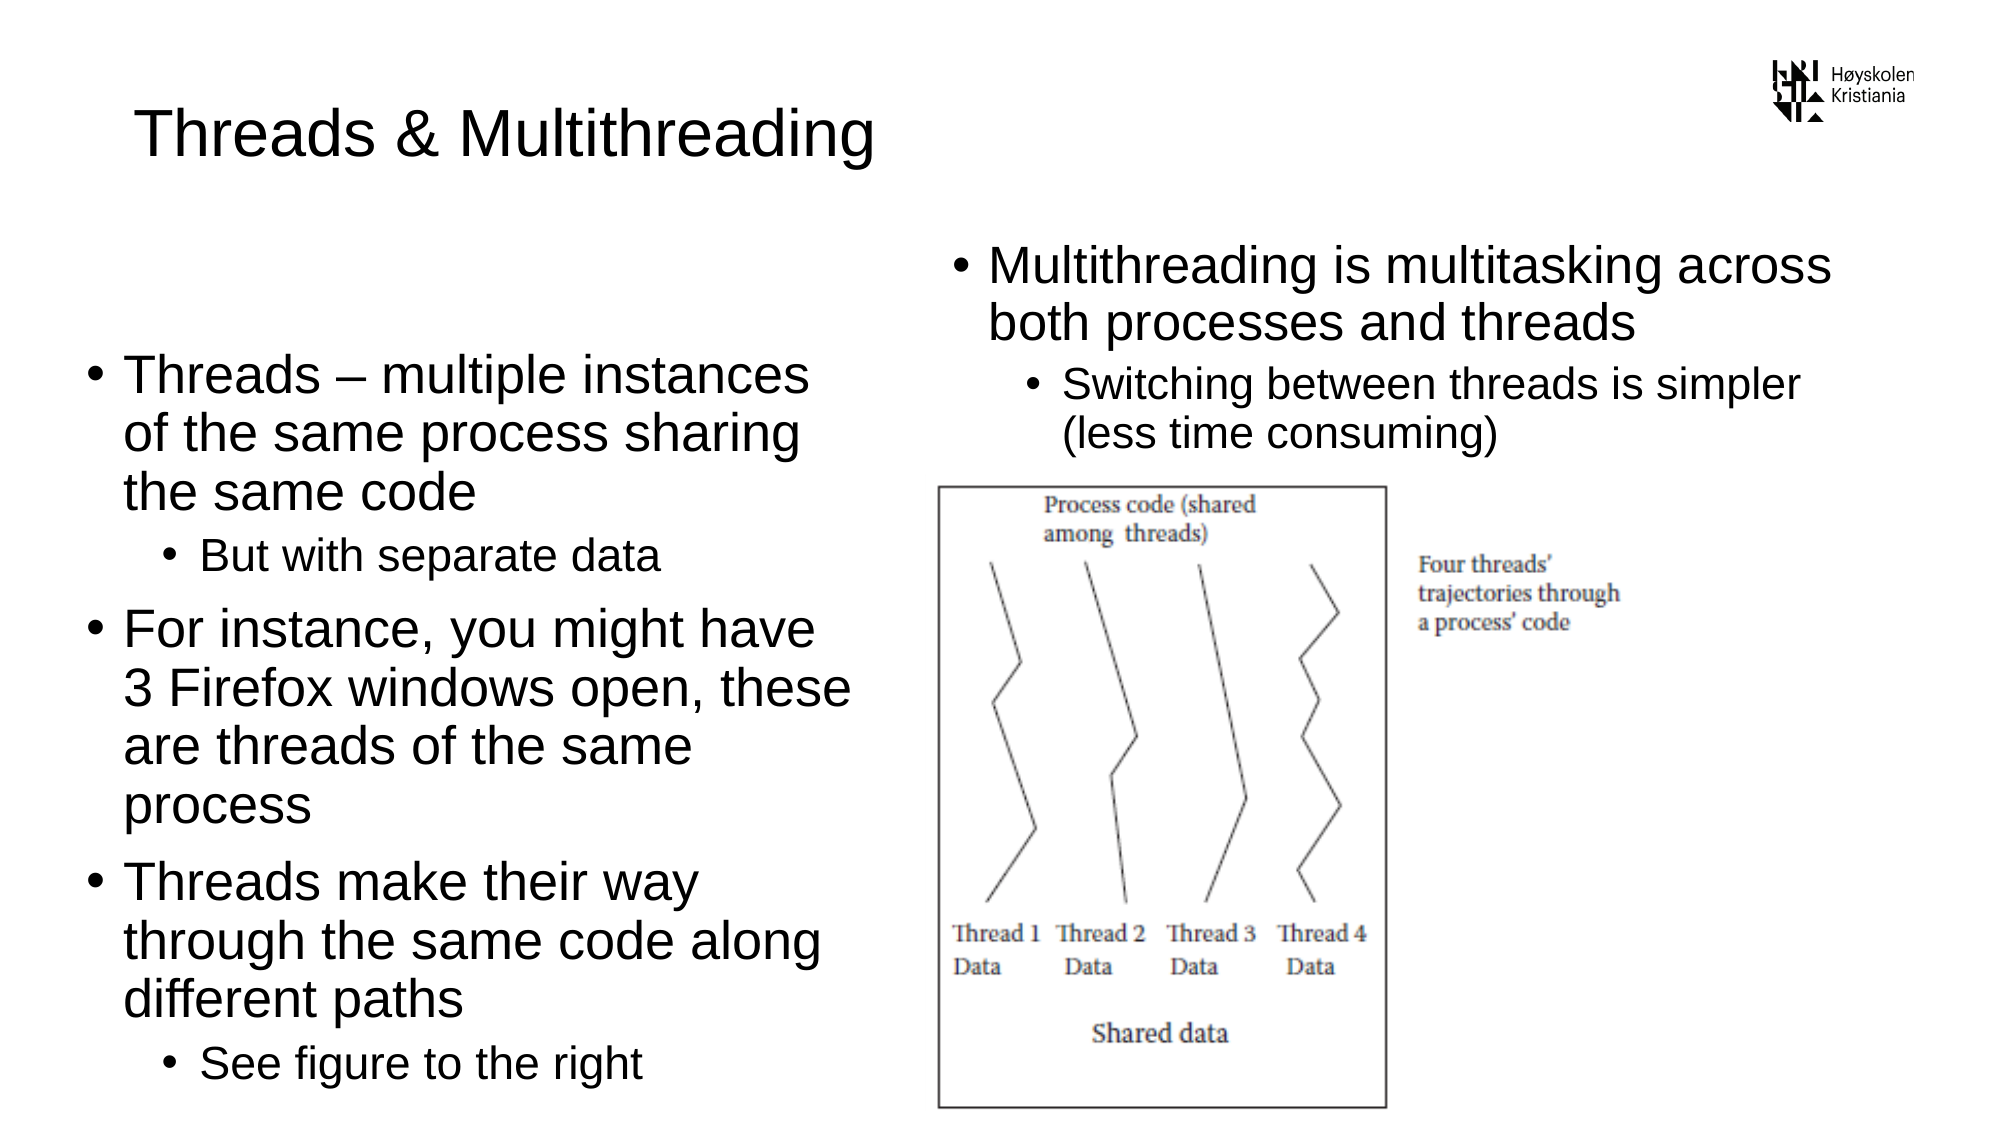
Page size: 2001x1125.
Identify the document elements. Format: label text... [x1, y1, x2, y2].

list Multithreading is multitasking across both processes and threads Switching between threads is simpler (less time consuming) [937, 231, 1859, 500]
picture [924, 474, 1635, 1111]
title Threads & Multithreading [118, 91, 1469, 280]
list Threads – multiple instances of the same process sharing the same code But with separate data For instance, you might have 3 Firefox windows open, these are threads of the same process Threads make their way through the same code along different paths See figure to the right [71, 339, 875, 1100]
